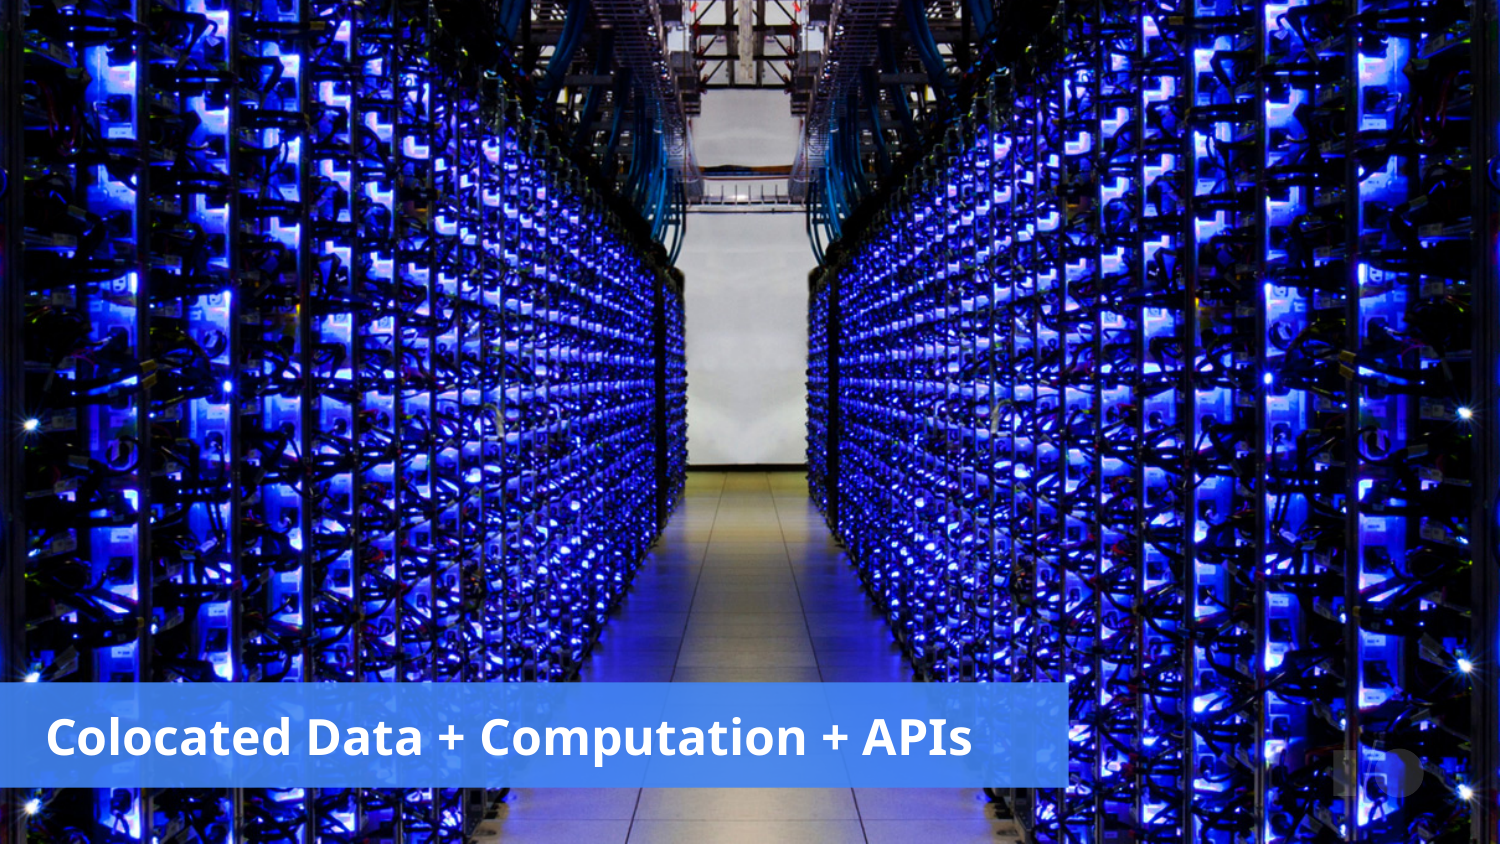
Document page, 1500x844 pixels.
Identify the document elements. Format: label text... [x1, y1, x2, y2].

text_box [0, 0, 1500, 844]
text_box Colocated Data + Computation + APIs [0, 682, 1069, 788]
picture [1332, 738, 1426, 807]
